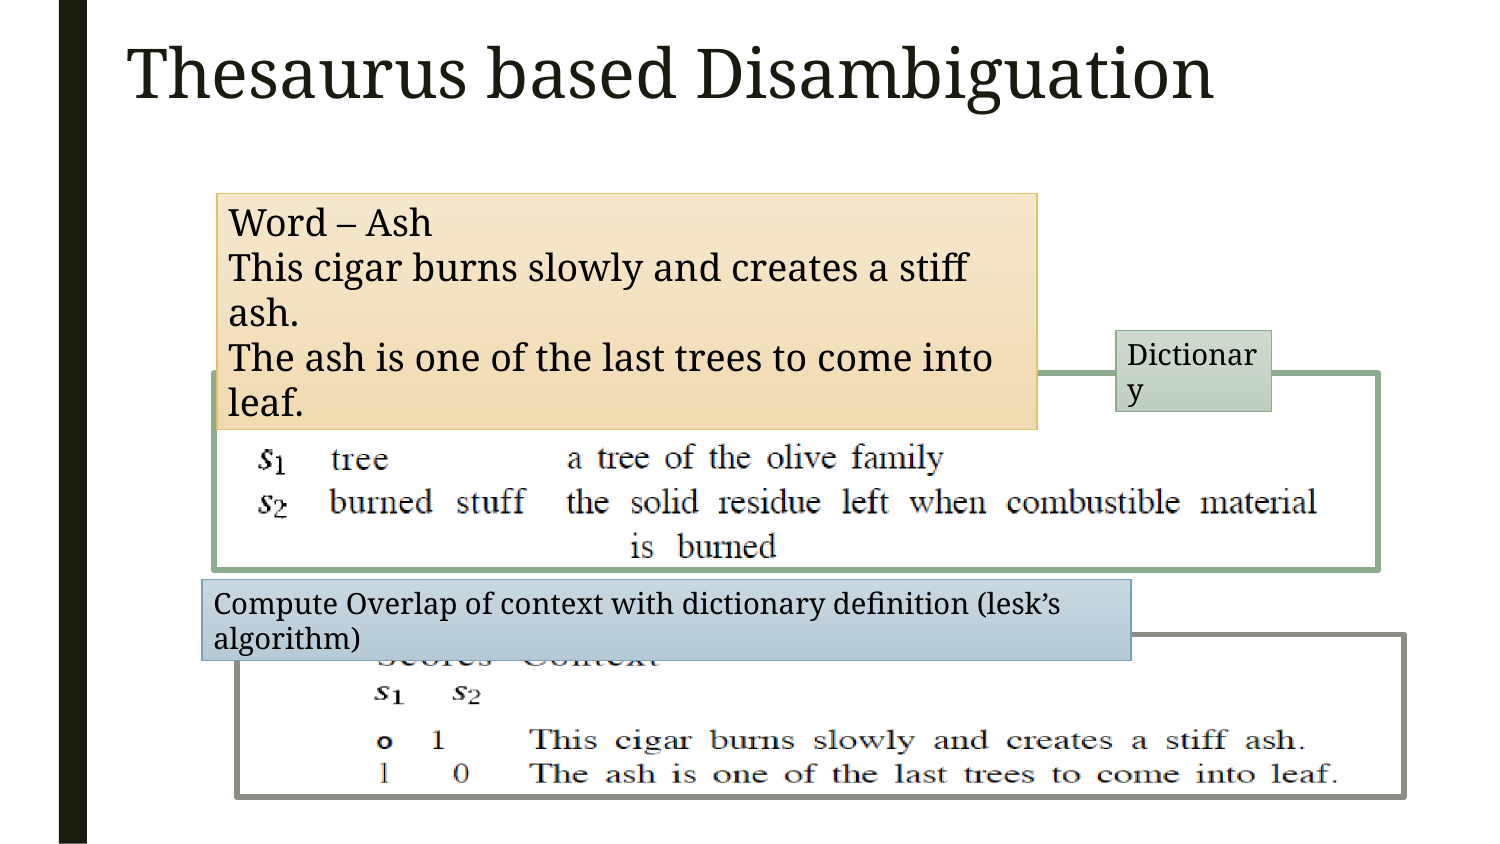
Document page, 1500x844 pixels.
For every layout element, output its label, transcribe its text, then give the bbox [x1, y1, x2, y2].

text_box Dictionary [1115, 330, 1272, 374]
picture [239, 637, 1402, 795]
title Thesaurus based Disambiguation [114, 34, 1297, 218]
text_box Word – Ash This cigar burns slowly and creates a stiff ash. The ash is one of the last trees to come into leaf. [216, 193, 1038, 375]
text_box Compute Overlap of context with dictionary definition (lesk’s algorithm) [202, 579, 1132, 661]
picture [216, 375, 1376, 568]
